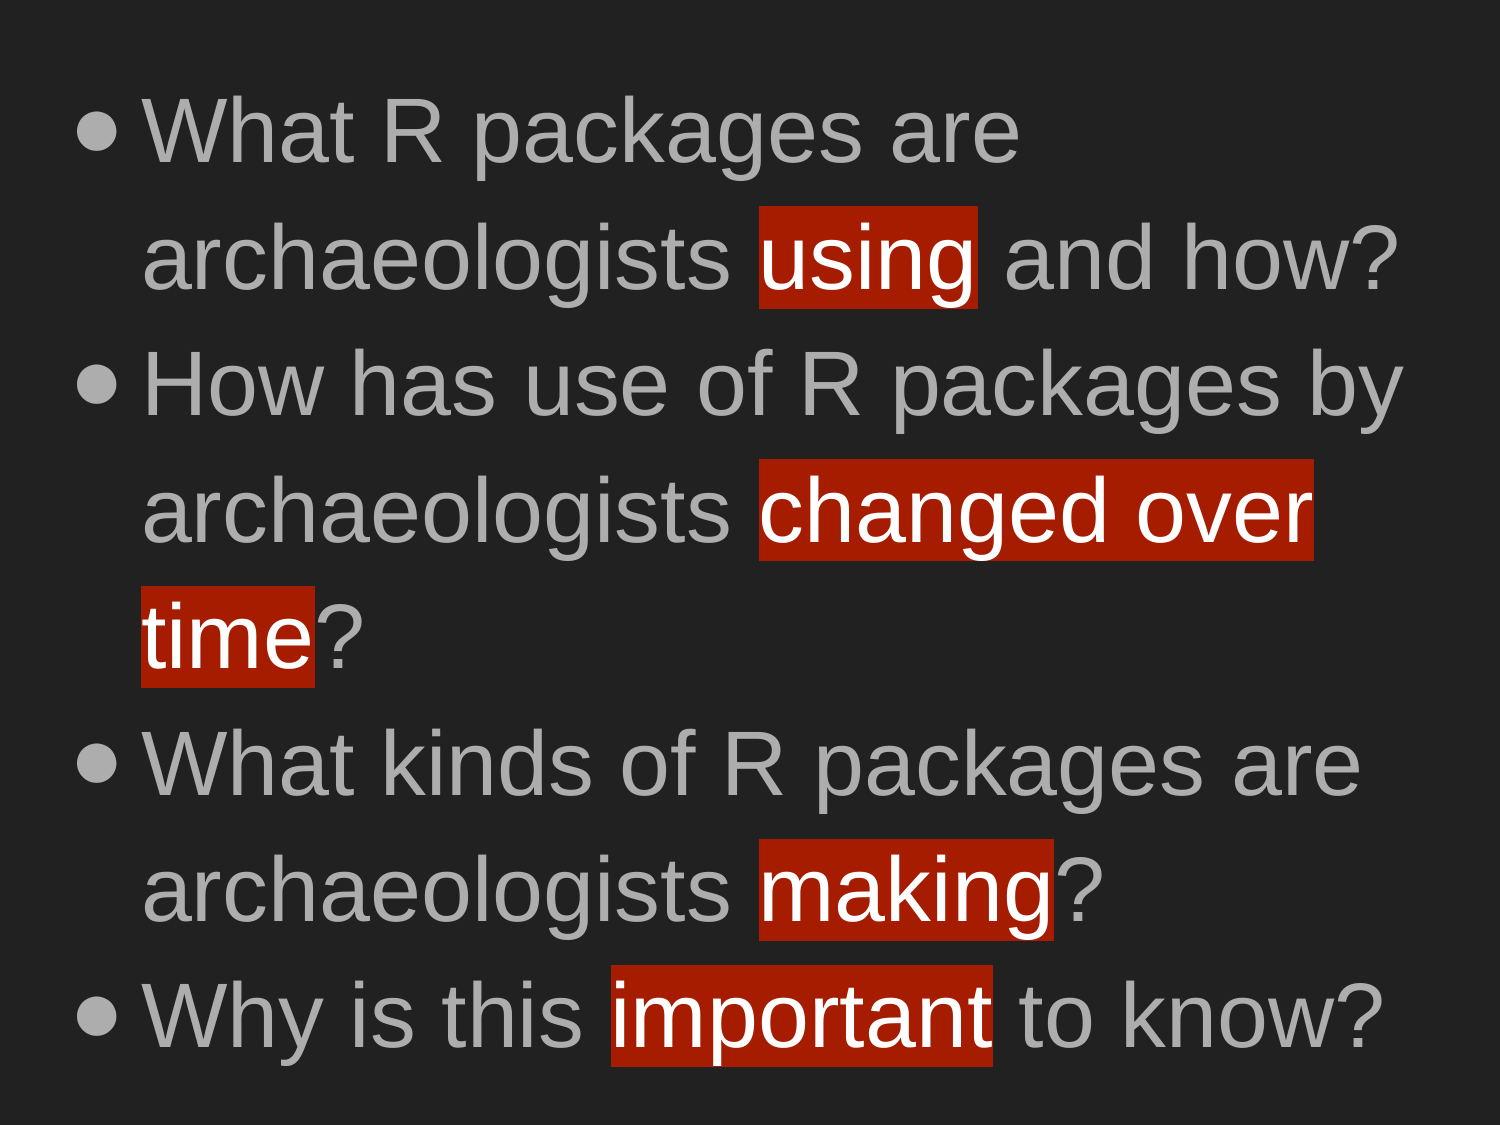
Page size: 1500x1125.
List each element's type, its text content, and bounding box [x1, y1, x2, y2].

list What R packages are archaeologists using and how? How has use of R packages by archaeologists changed over time? What kinds of R packages are archaeologists making? Why is this important to know? [51, 39, 1449, 1000]
